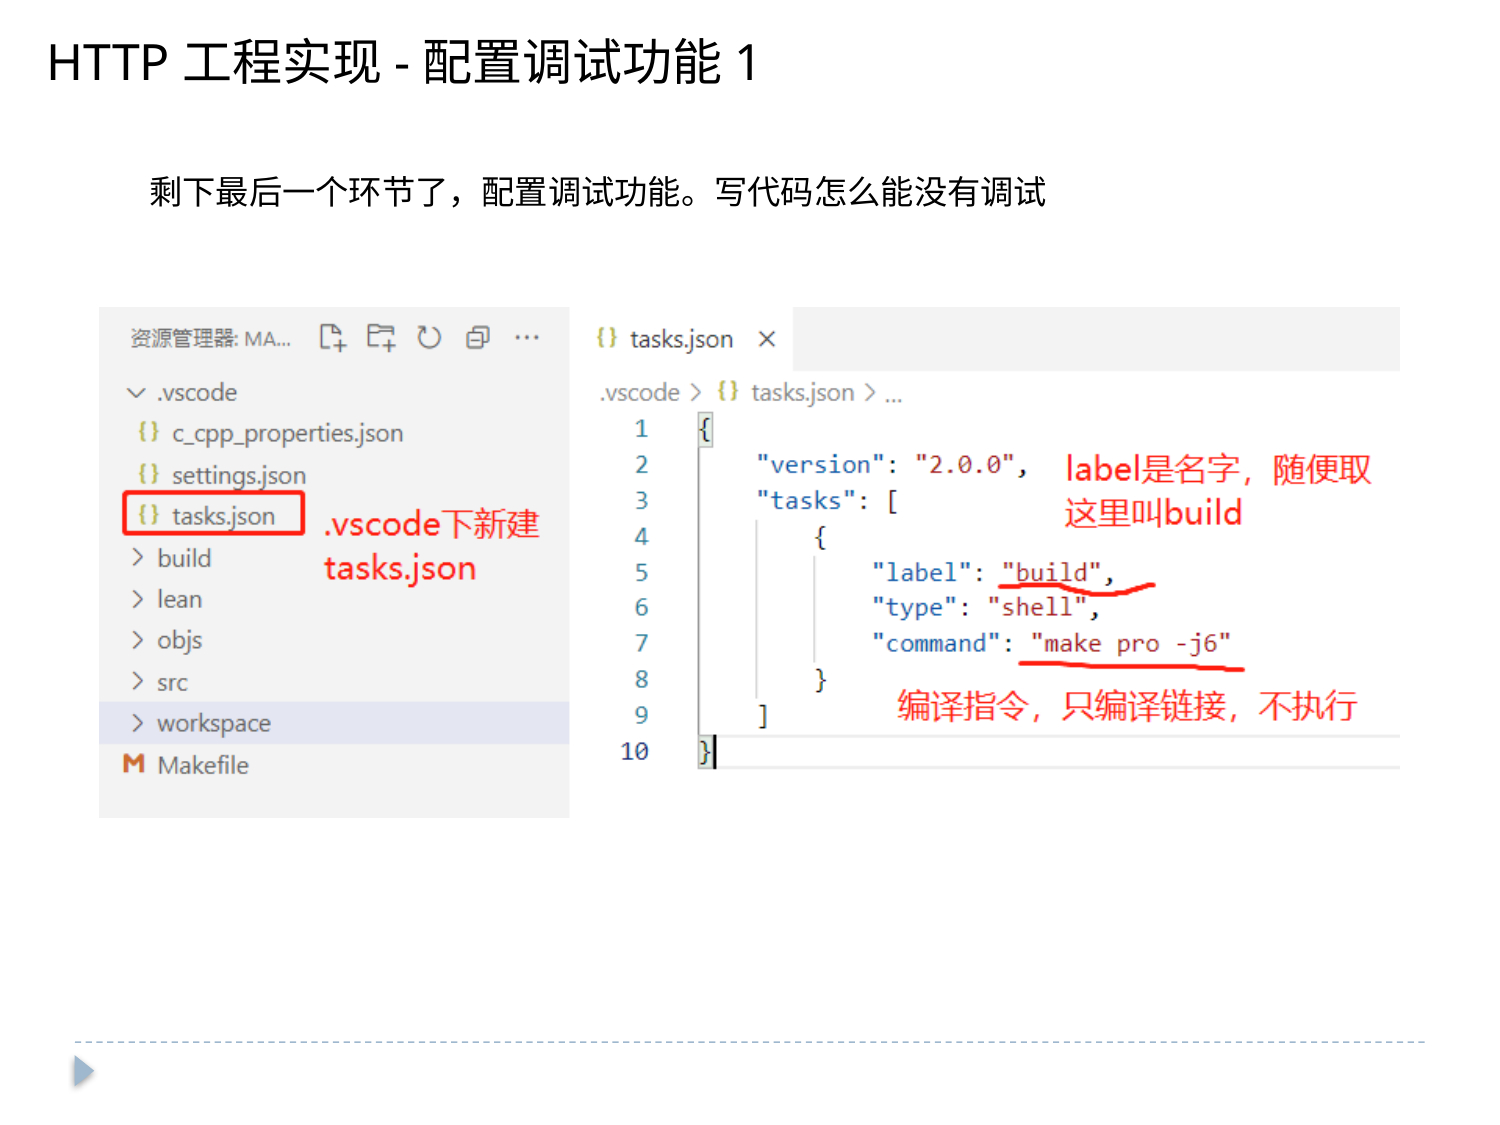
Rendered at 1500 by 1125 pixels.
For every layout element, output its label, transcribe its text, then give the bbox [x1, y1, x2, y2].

text_box HTTP工程实现-配置调试功能1 [31, 23, 778, 99]
text_box 剩下最后一个环节了，配置调试功能。写代码怎么能没有调试 [134, 163, 1063, 219]
picture [99, 307, 1401, 818]
